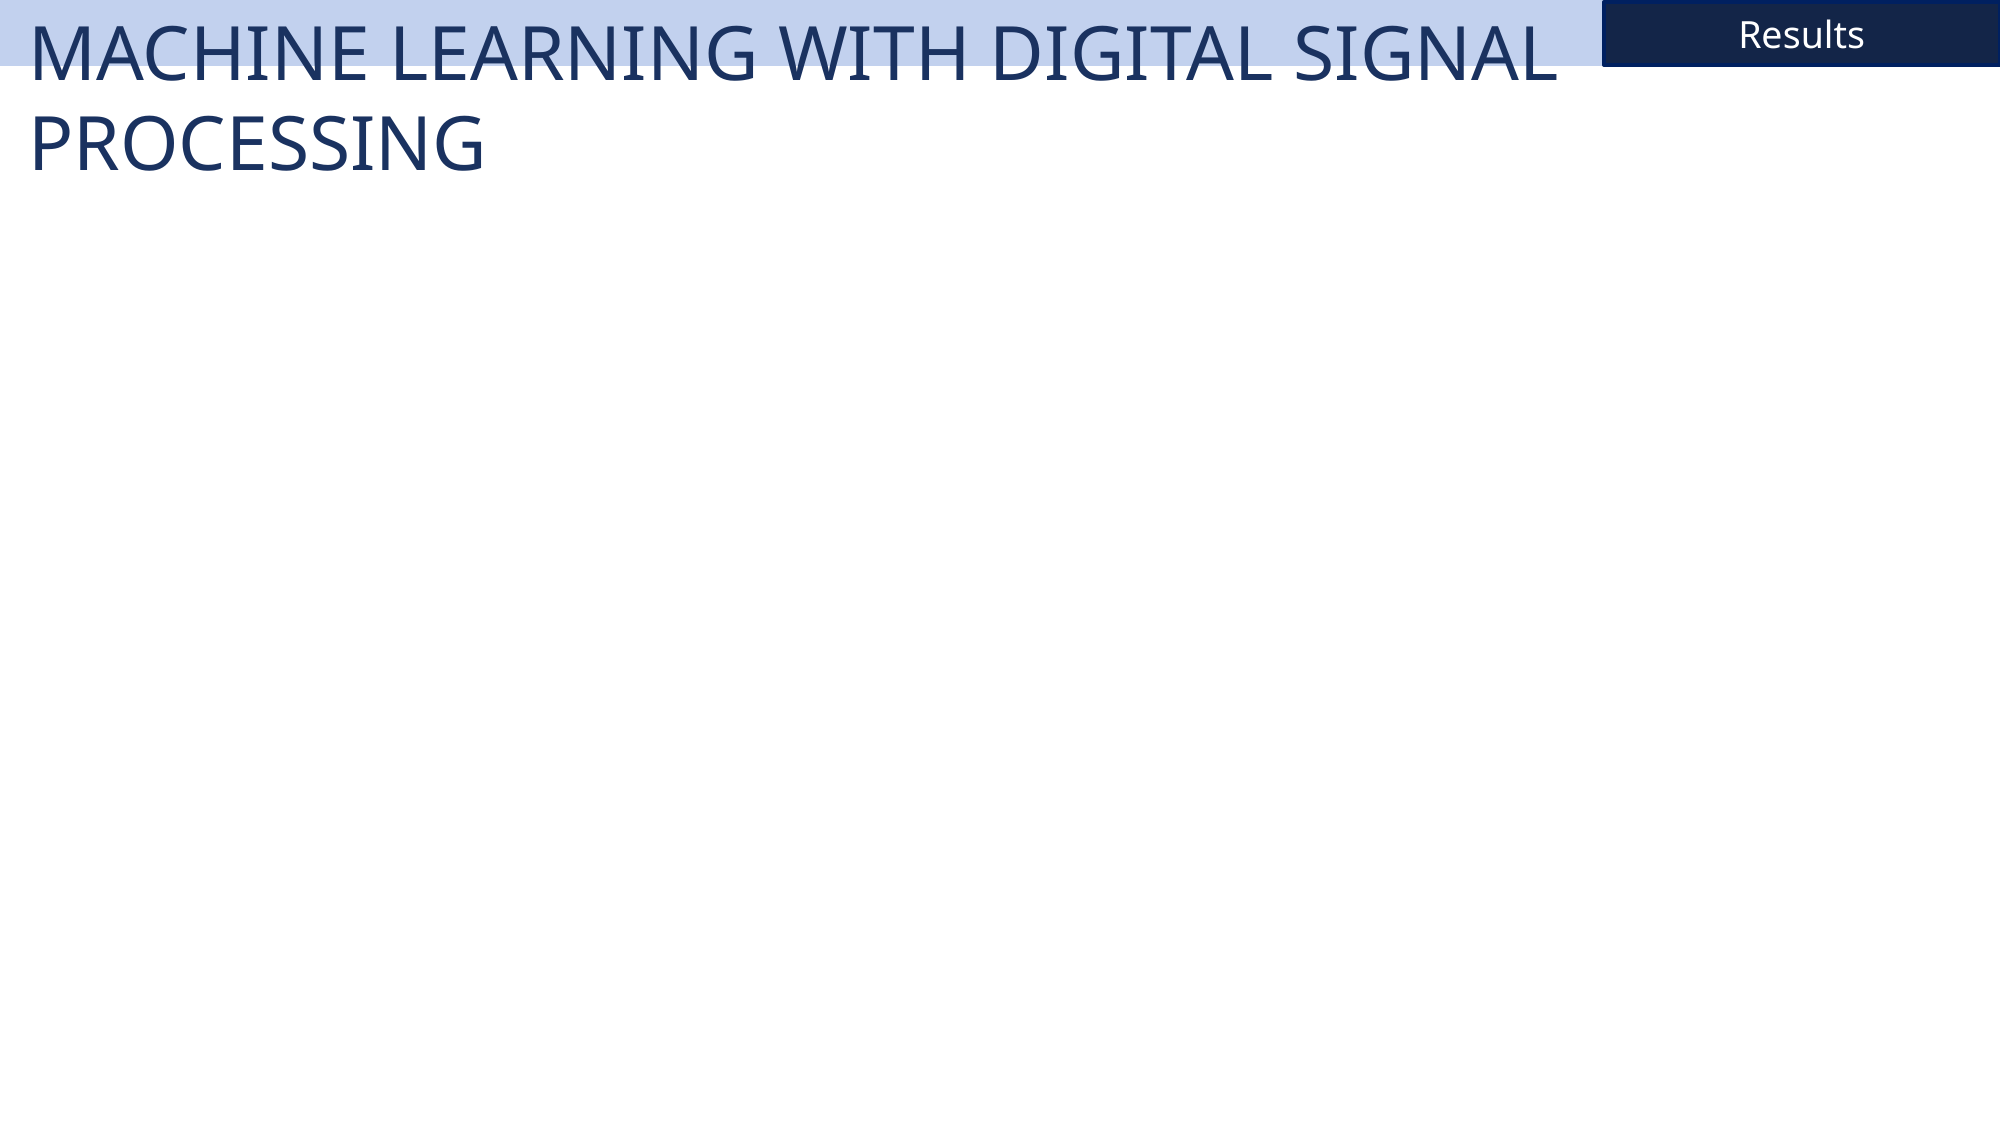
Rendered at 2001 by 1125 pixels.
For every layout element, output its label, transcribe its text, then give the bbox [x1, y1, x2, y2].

text_box [1201, 0, 1602, 66]
text_box [0, 0, 399, 66]
text_box [399, 0, 800, 66]
text_box Machine learning with digital signal processing [13, 88, 1992, 194]
text_box [800, 0, 1201, 66]
text_box Results [1602, 0, 2000, 67]
